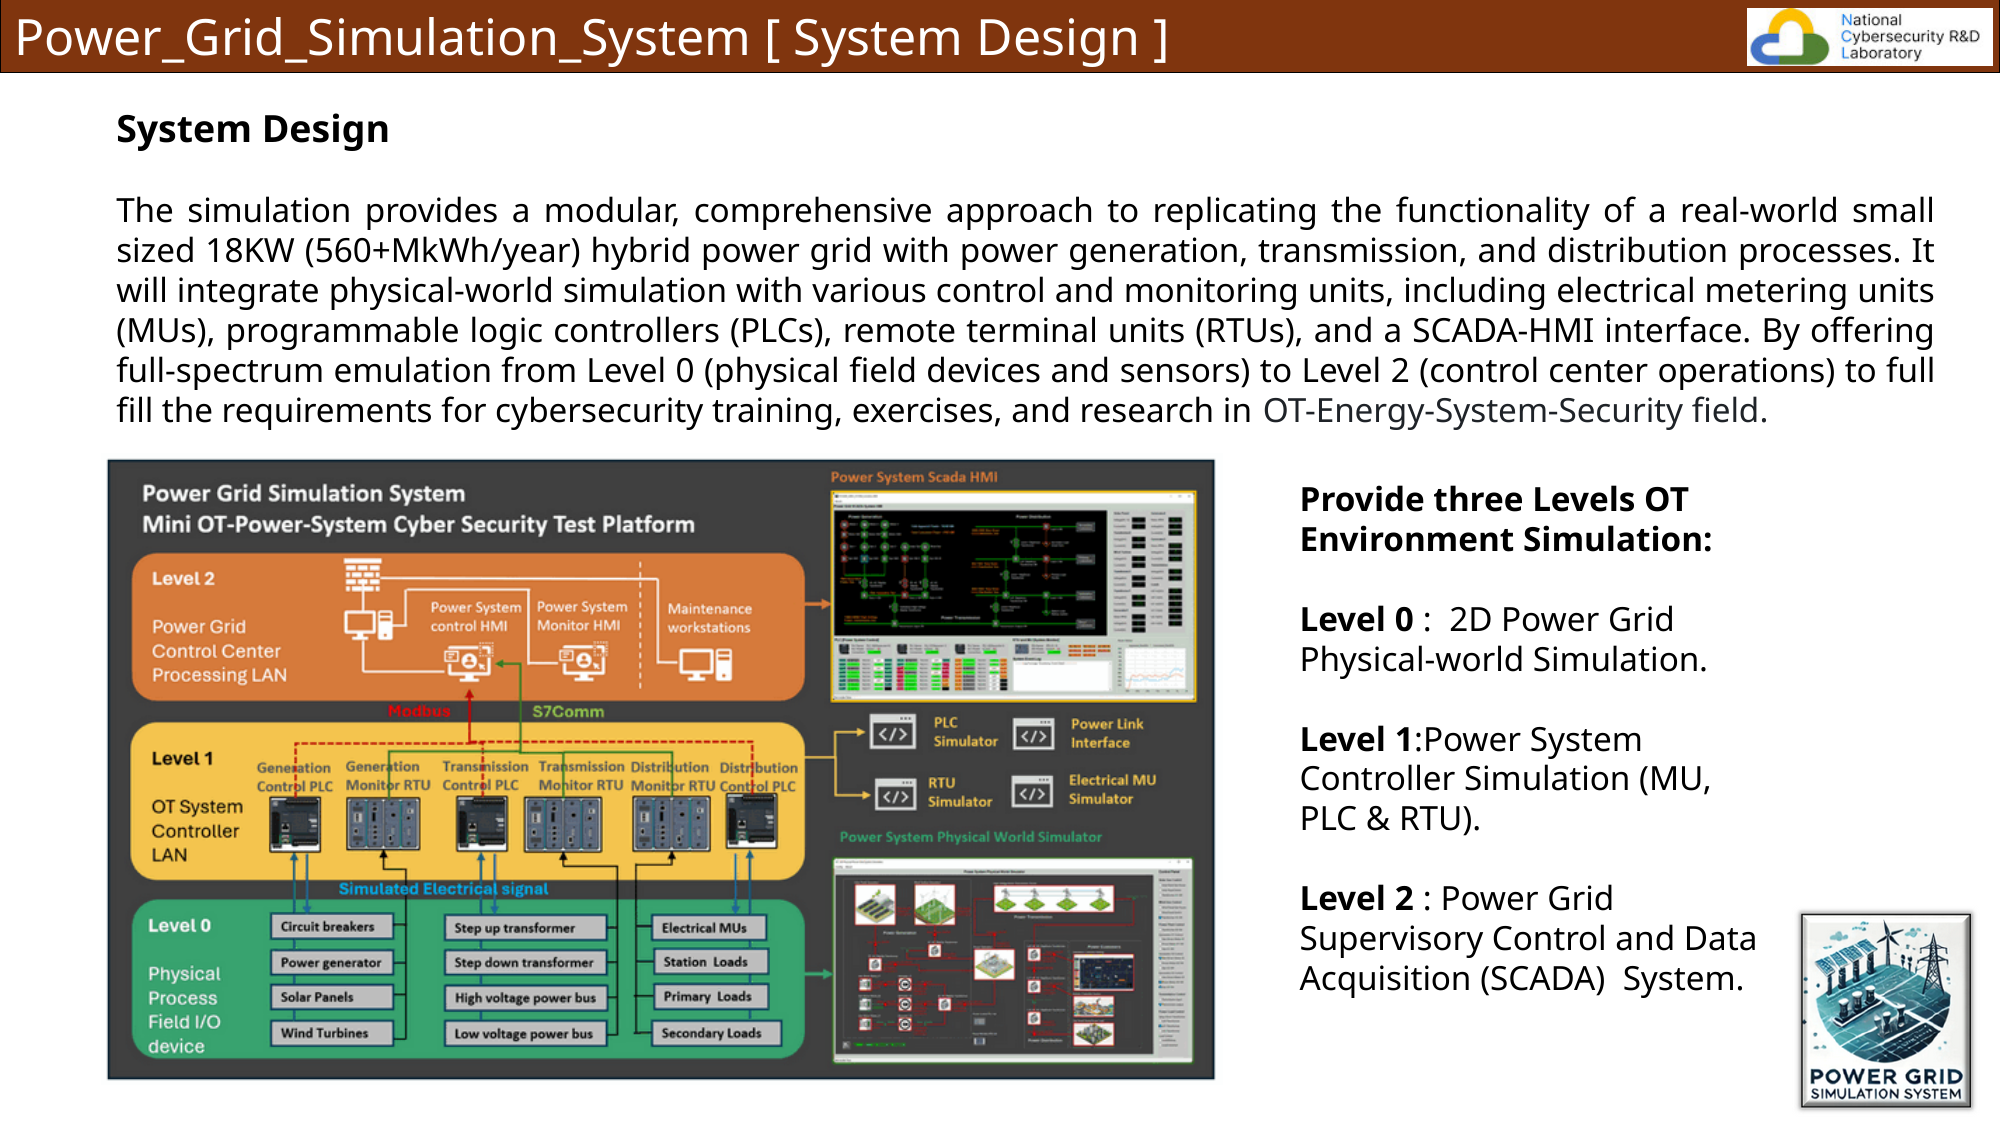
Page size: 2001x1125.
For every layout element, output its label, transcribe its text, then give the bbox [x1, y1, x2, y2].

picture [1787, 904, 1983, 1118]
text_box Power_Grid_Simulation_System [ System Design ] [0, 0, 2000, 73]
text_box Provide three Levels OT Environment Simulation: Level 0 : 2D Power Grid Physical-world Simulation. Level 1:Power System Controller Simulation (MU, PLC & RTU). Level 2 : Power Grid Supervisory Control and Data Acquisition (SCADA) System. [1284, 470, 1788, 1045]
text_box System Design The simulation provides a modular, comprehensive approach to replicating the functionality of a real-world small sized 18KW (560+MkWh/year) hybrid power grid with power generation, transmission, and distribution processes. It will integrate physical-world simulation with various control and monitoring units, including electrical metering units (MUs), programmable logic controllers (PLCs), remote terminal units (RTUs), and a SCADA-HMI interface. By offering full-spectrum emulation from Level 0 (physical field devices and sensors) to Level 2 (control center operations) to full fill the requirements for cybersecurity training, exercises, and research in OT-Energy-System-Security field. [101, 97, 1954, 437]
picture [1746, 7, 1993, 67]
picture [101, 452, 1224, 1085]
